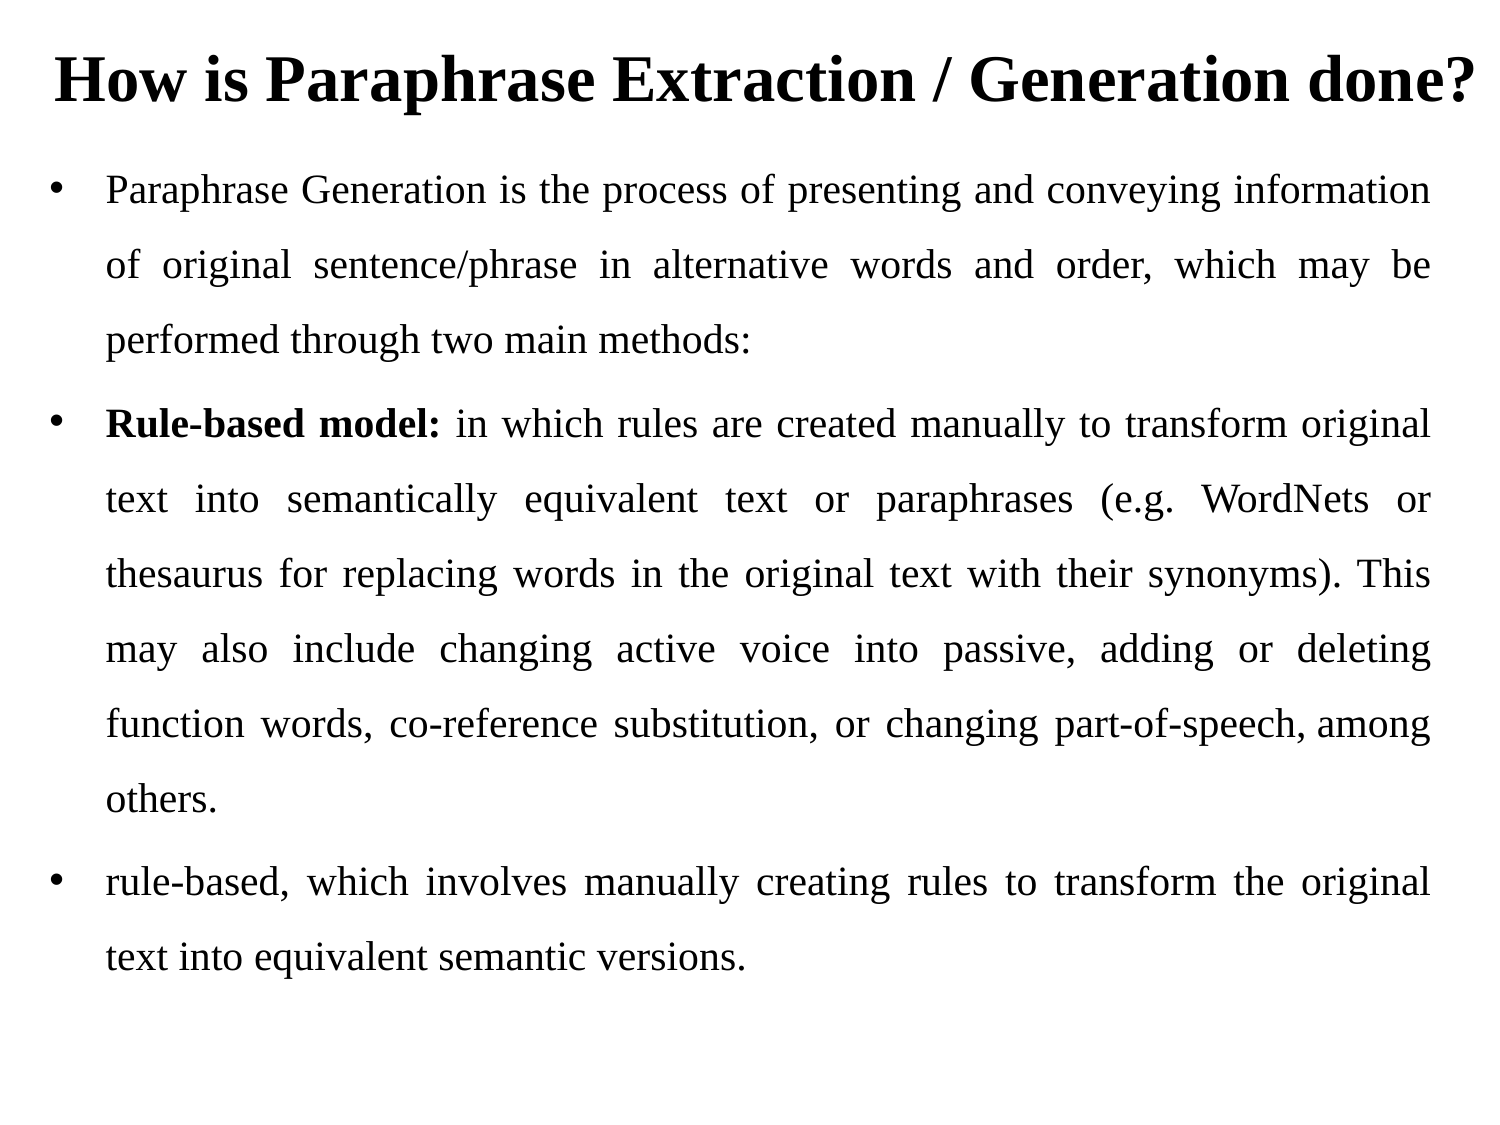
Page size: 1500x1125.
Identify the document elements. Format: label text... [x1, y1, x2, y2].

title How is Paraphrase Extraction / Generation done? [34, 24, 1500, 126]
list Paraphrase Generation is the process of presenting and conveying information of original sentence/phrase in alternative words and order, which may be performed through two main methods: Rule-based model: in which rules are created manually to transform original text into semantically equivalent text or paraphrases (e.g. WordNets or thesaurus for replacing words in the original text with their synonyms). This may also include changing active voice into passive, adding or deleting function words, co-reference substitution, or changing part-of-speech, among others. rule-based, which involves manually creating rules to transform the original text into equivalent semantic versions. [34, 129, 1448, 998]
